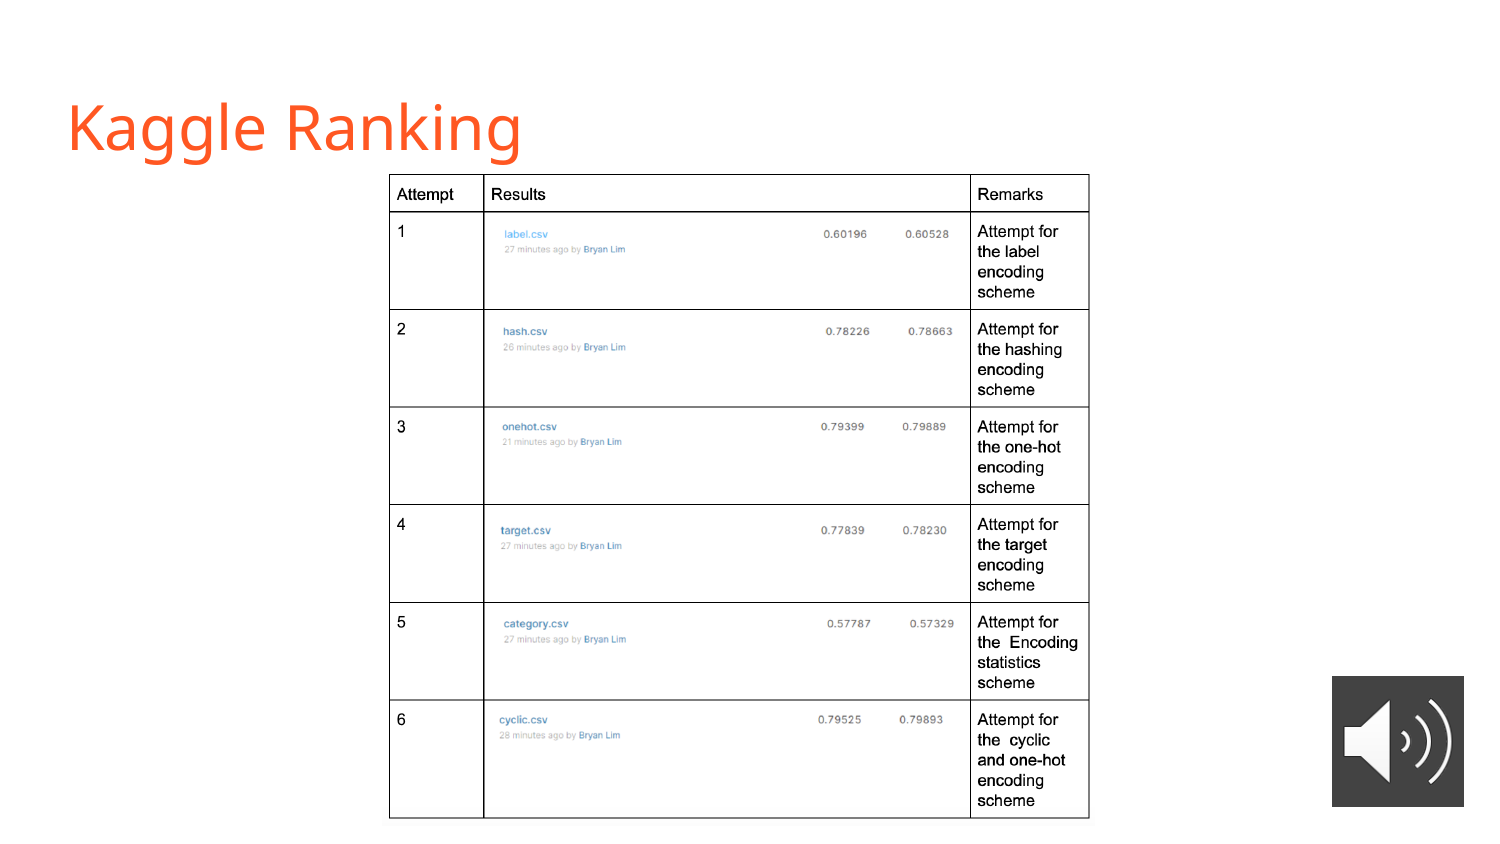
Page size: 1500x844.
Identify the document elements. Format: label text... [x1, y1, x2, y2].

title Kaggle Ranking [51, 72, 1449, 167]
picture [381, 166, 1096, 827]
picture [1330, 674, 1465, 809]
